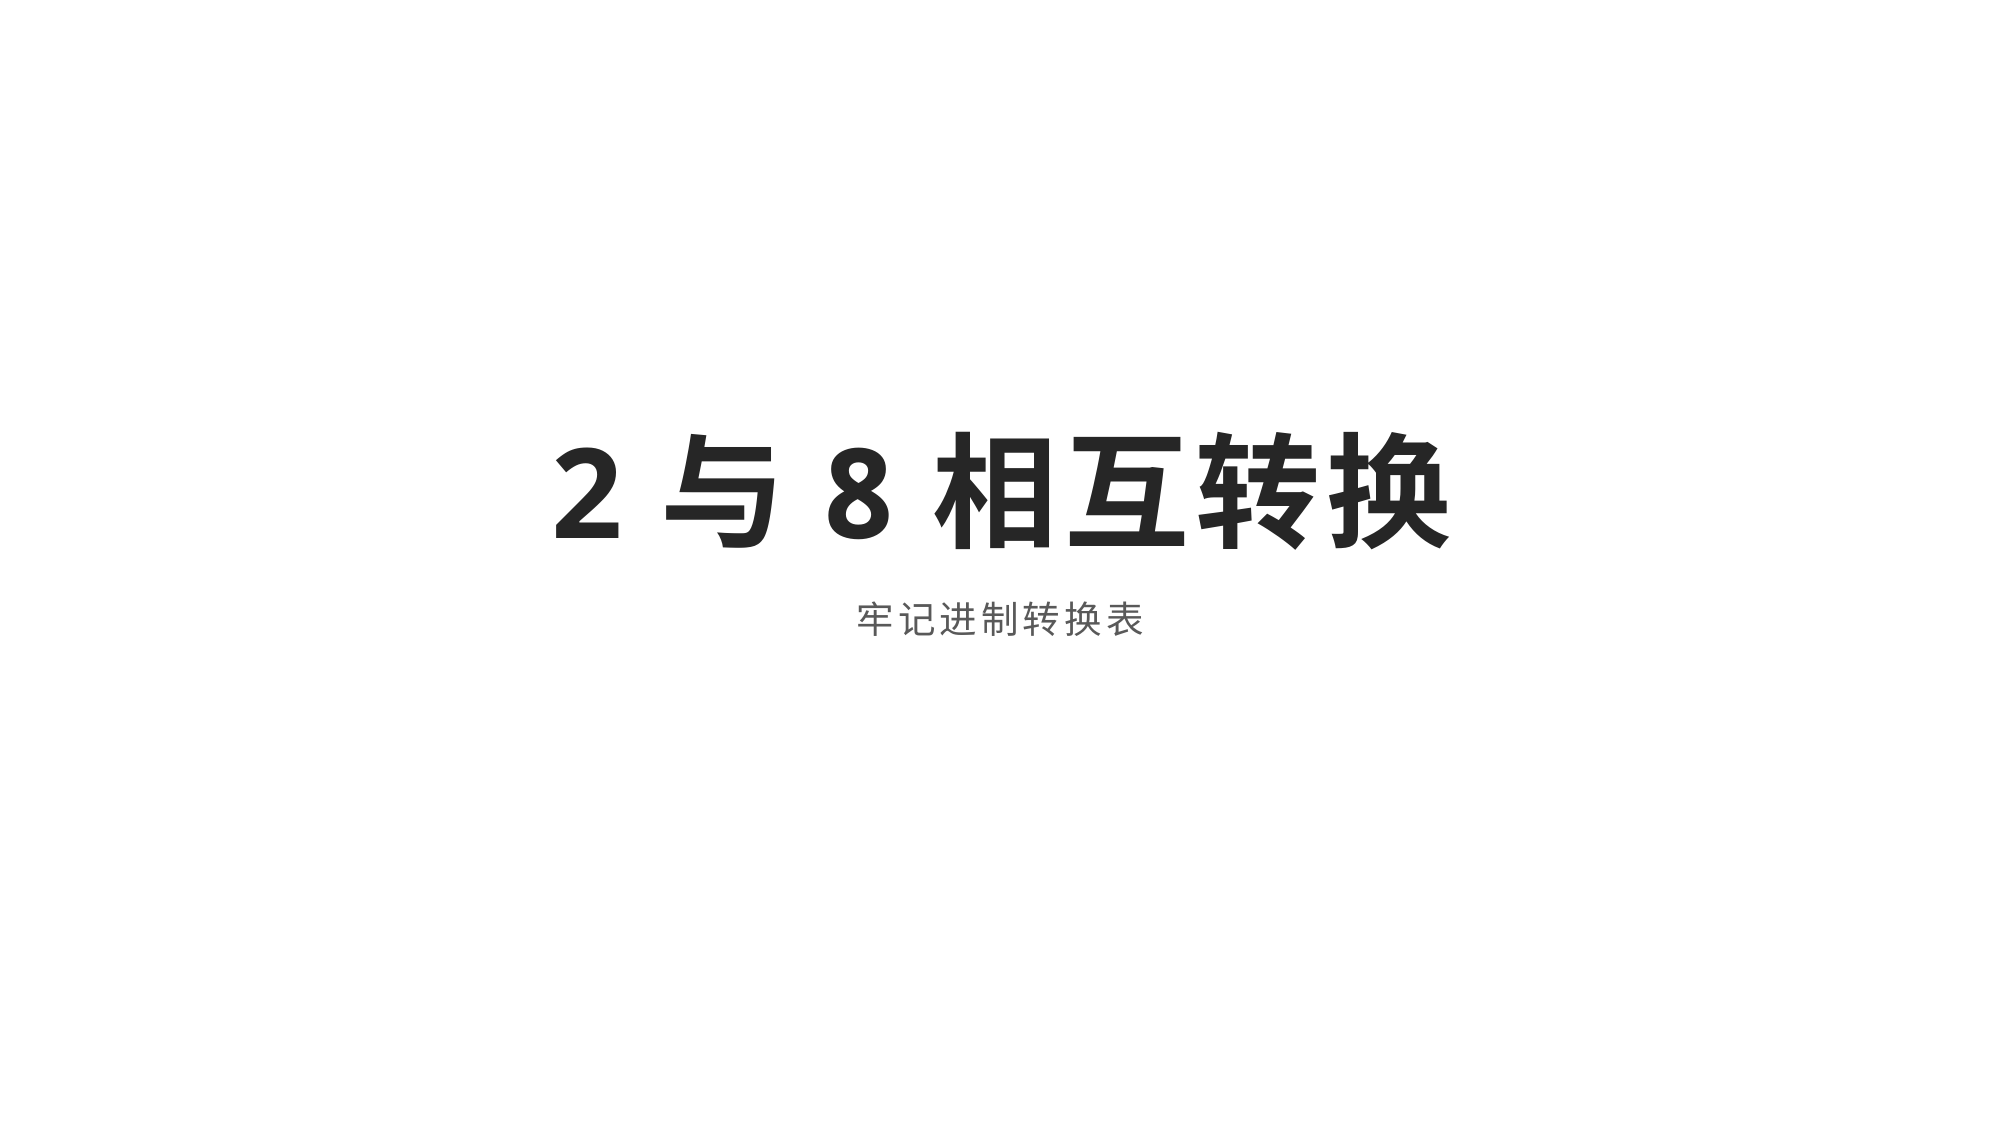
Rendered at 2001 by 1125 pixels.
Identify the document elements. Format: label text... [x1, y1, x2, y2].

title 2与8相互转换 [196, 149, 1805, 572]
subtitle 牢记进制转换表 [196, 584, 1805, 826]
